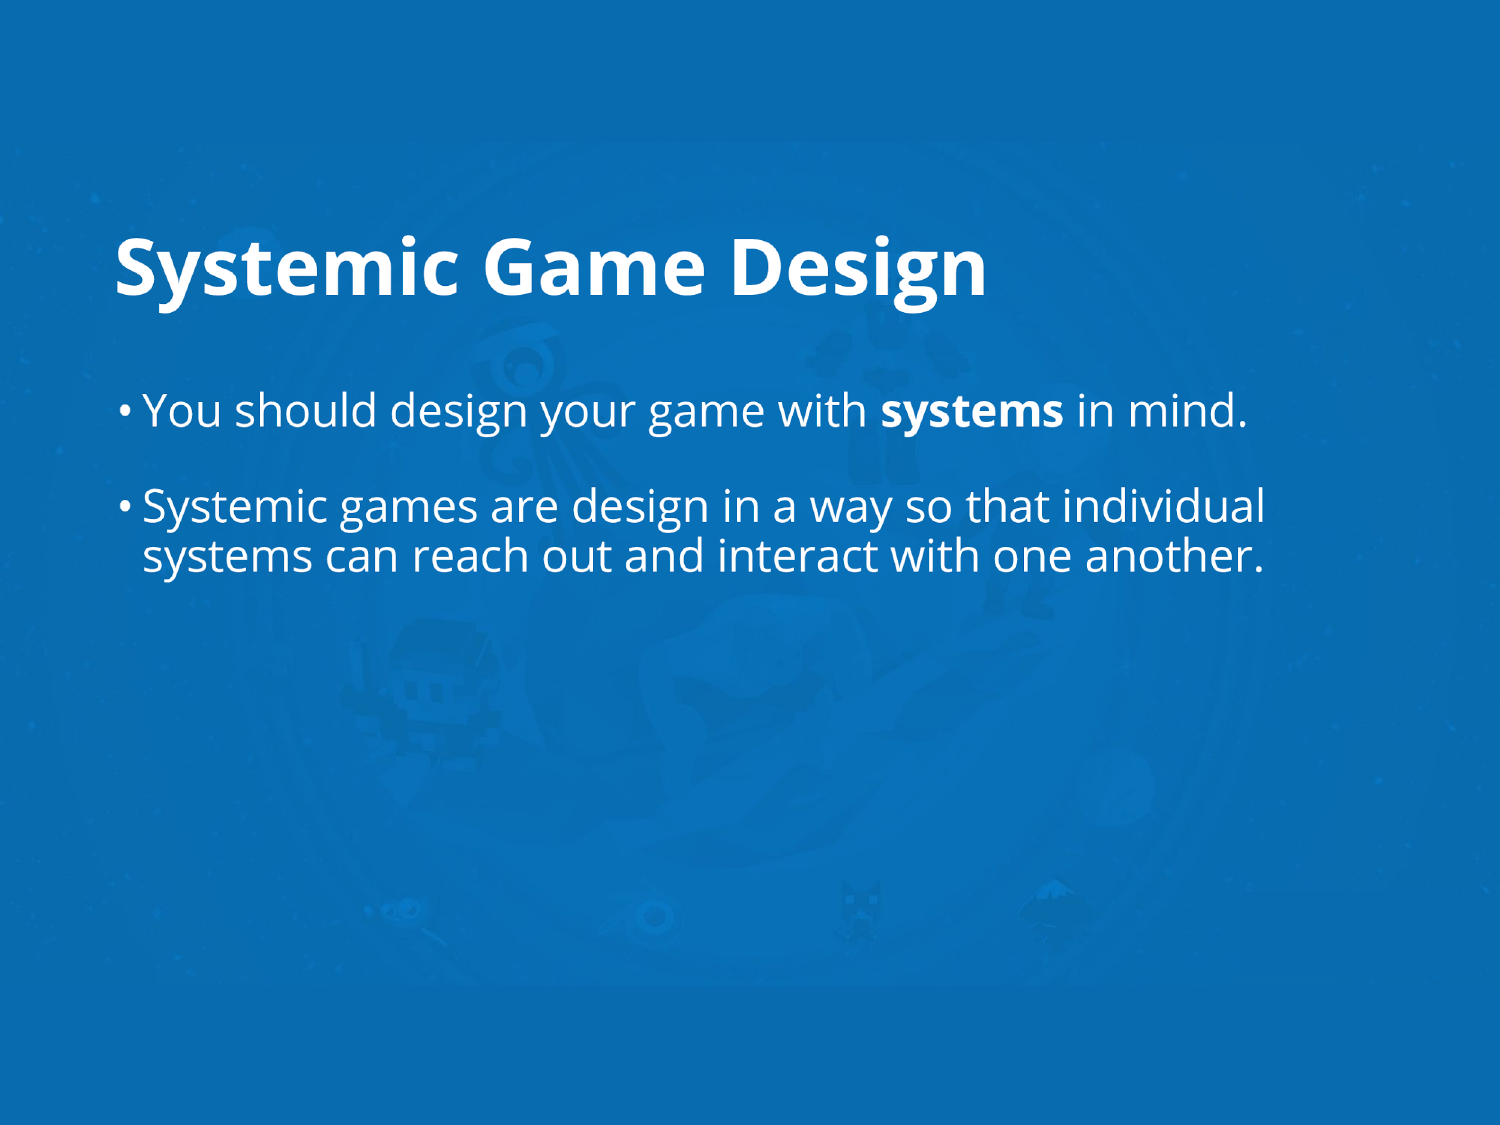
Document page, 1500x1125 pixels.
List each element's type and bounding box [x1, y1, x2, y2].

picture [0, 141, 1500, 987]
